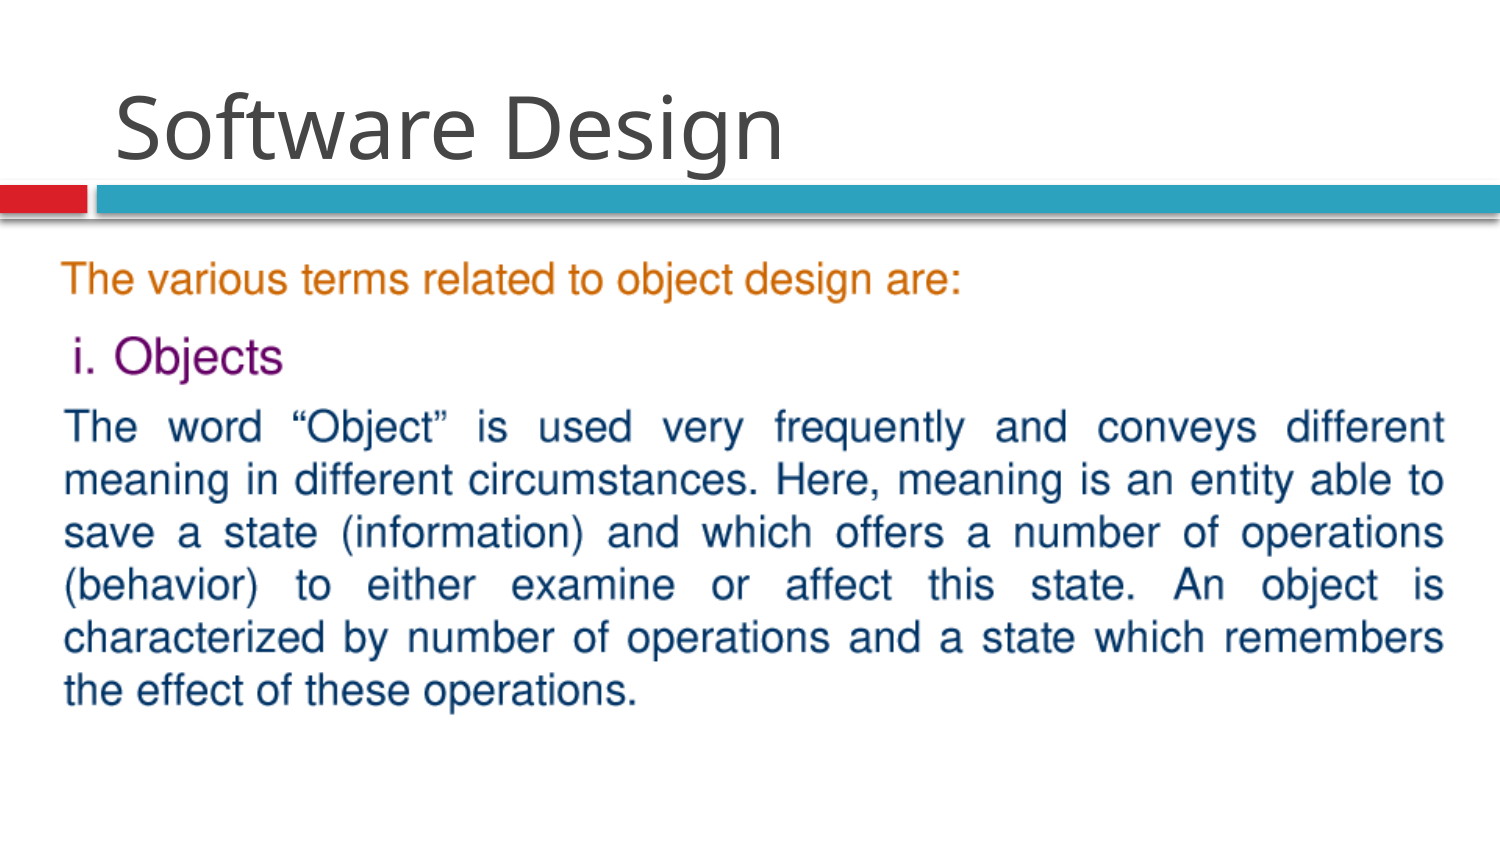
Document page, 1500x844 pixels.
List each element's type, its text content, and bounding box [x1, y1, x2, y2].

picture [41, 245, 1459, 733]
title Software Design [99, 19, 1438, 185]
